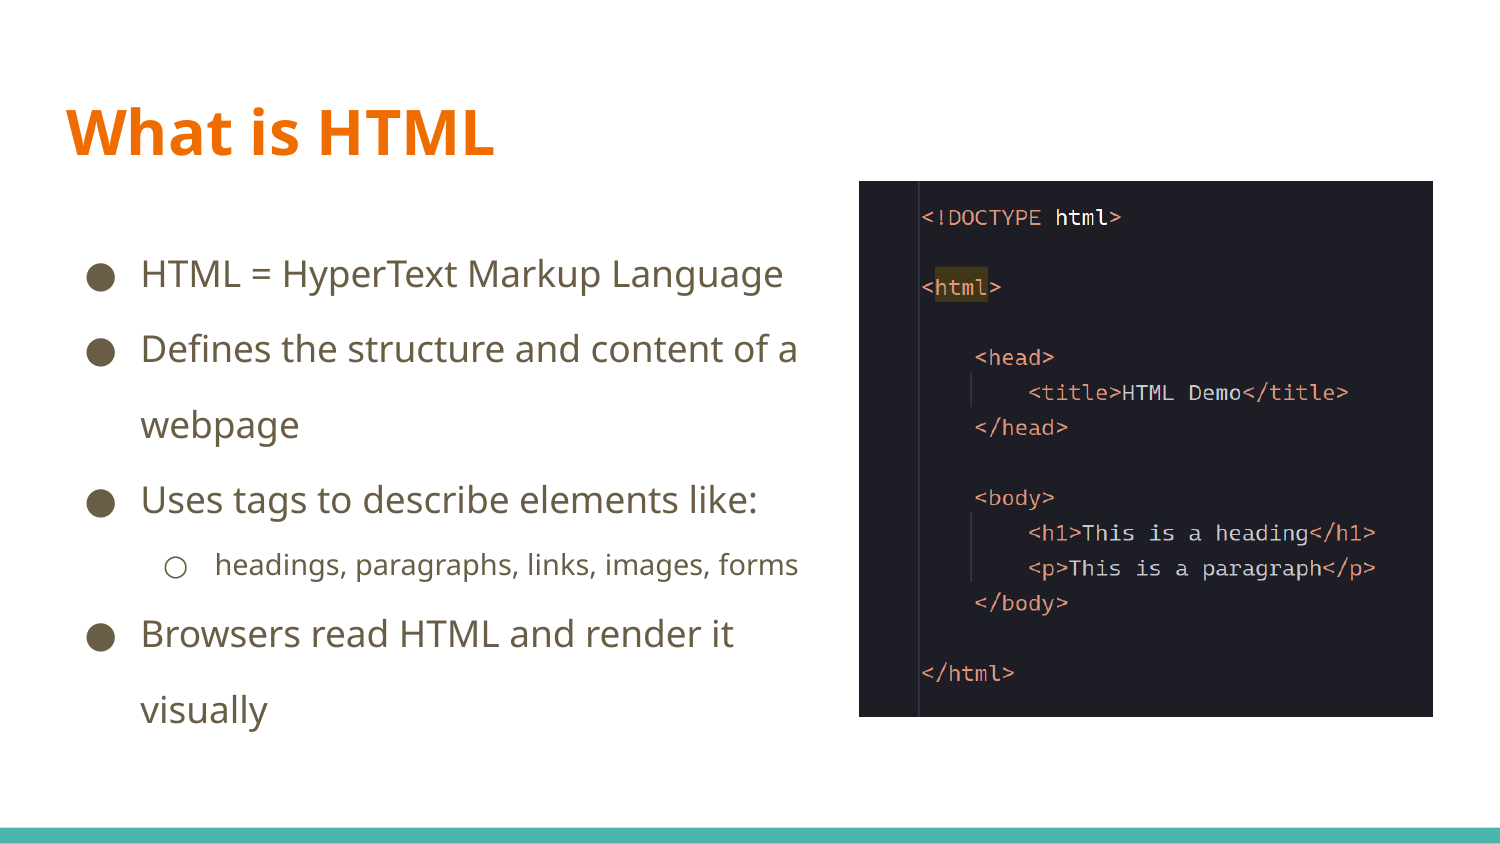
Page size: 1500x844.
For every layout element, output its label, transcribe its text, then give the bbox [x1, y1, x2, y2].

list HTML = HyperText Markup Language Defines the structure and content of a webpage Uses tags to describe elements like: headings, paragraphs, links, images, forms Browsers read HTML and render it visually [51, 207, 835, 750]
picture [858, 181, 1433, 718]
title What is HTML [51, 72, 1449, 189]
